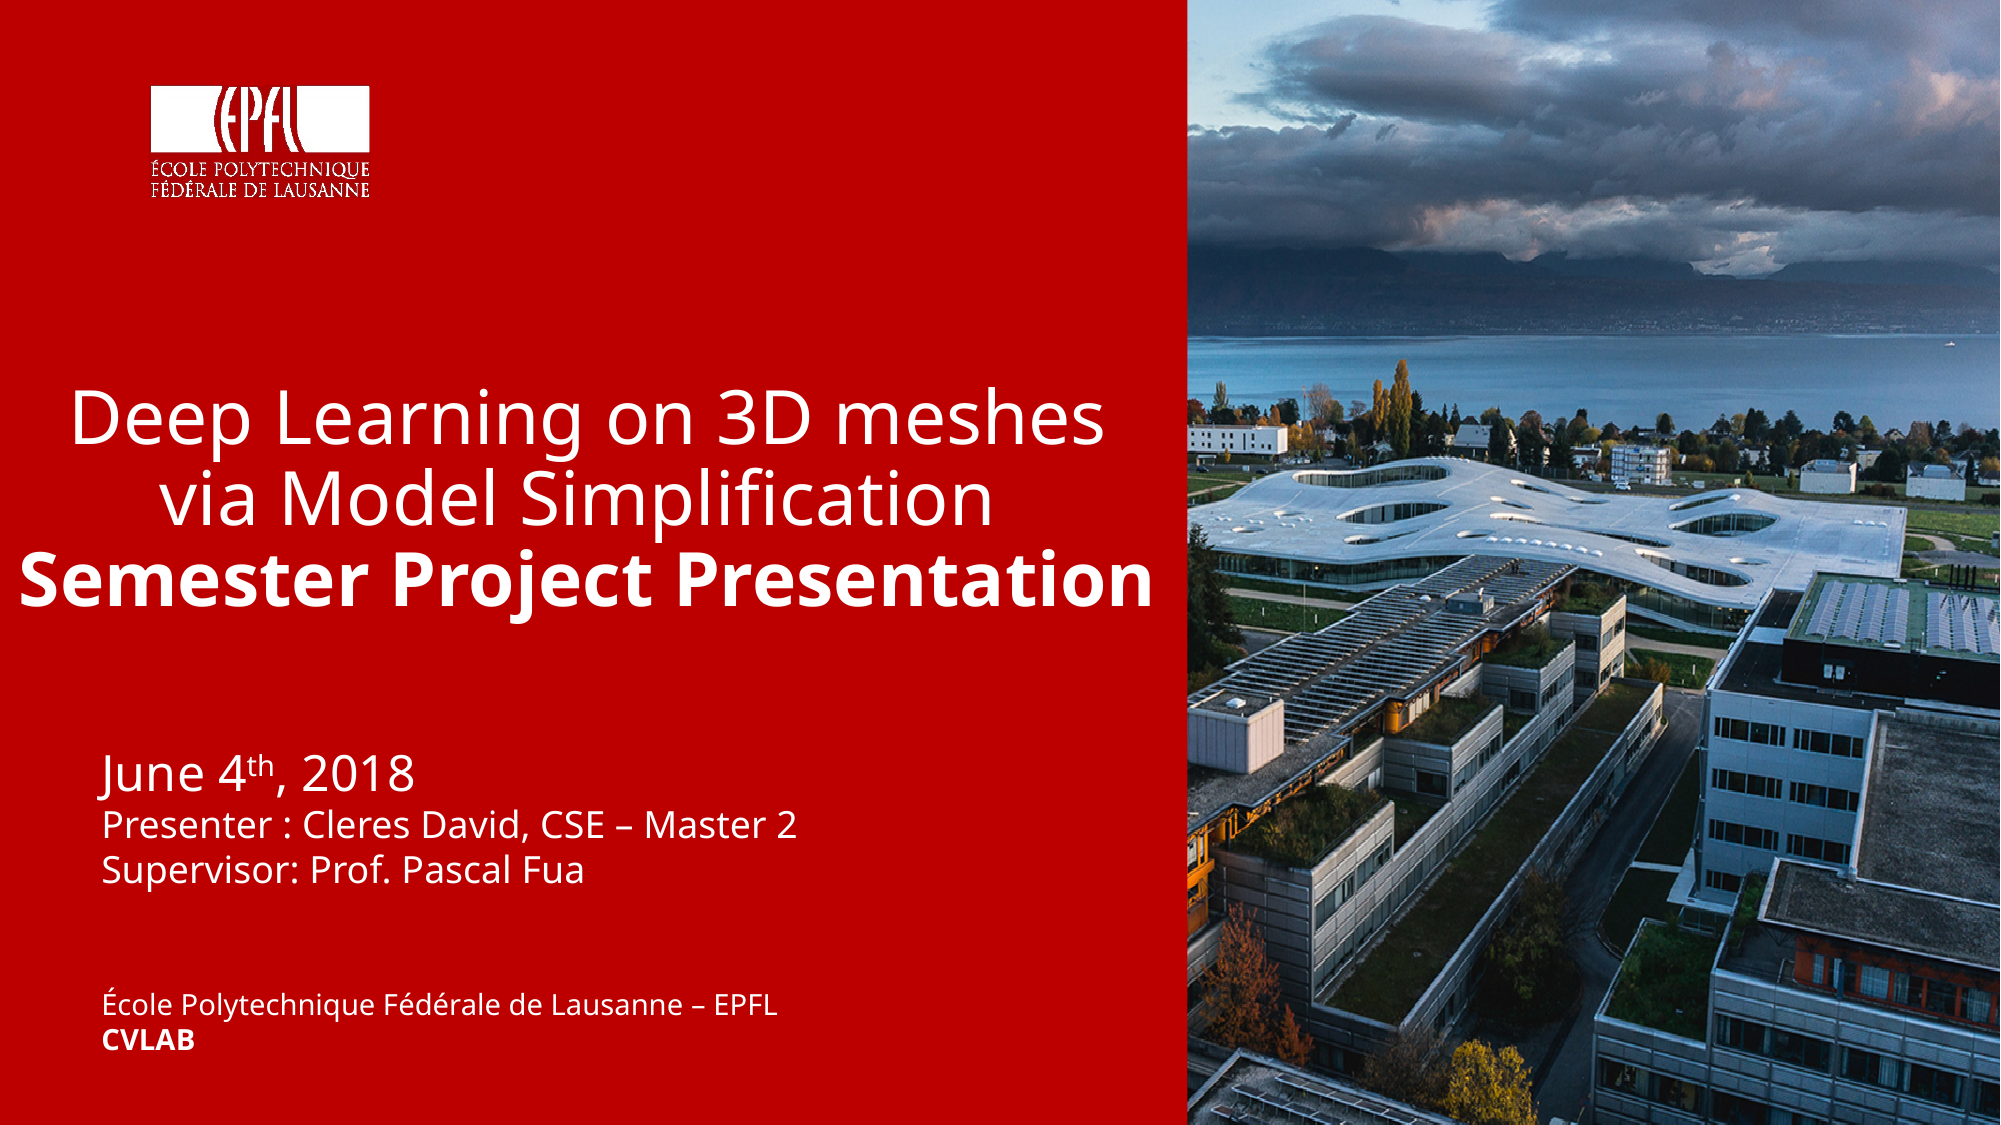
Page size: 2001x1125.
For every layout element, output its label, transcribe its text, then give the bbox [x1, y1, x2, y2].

title Deep Learning on 3D meshes via Model Simplification Semester Project Presentation [0, 273, 494, 729]
picture [499, 0, 2000, 1125]
text_box [0, 0, 496, 273]
picture [149, 85, 371, 198]
text_box June 4th, 2018 Presenter : Cleres David, CSE – Master 2 Supervisor: Prof. Pascal Fua École Polytechnique Fédérale de Lausanne – EPFL CVLAB [86, 734, 494, 962]
text_box [0, 729, 495, 1125]
